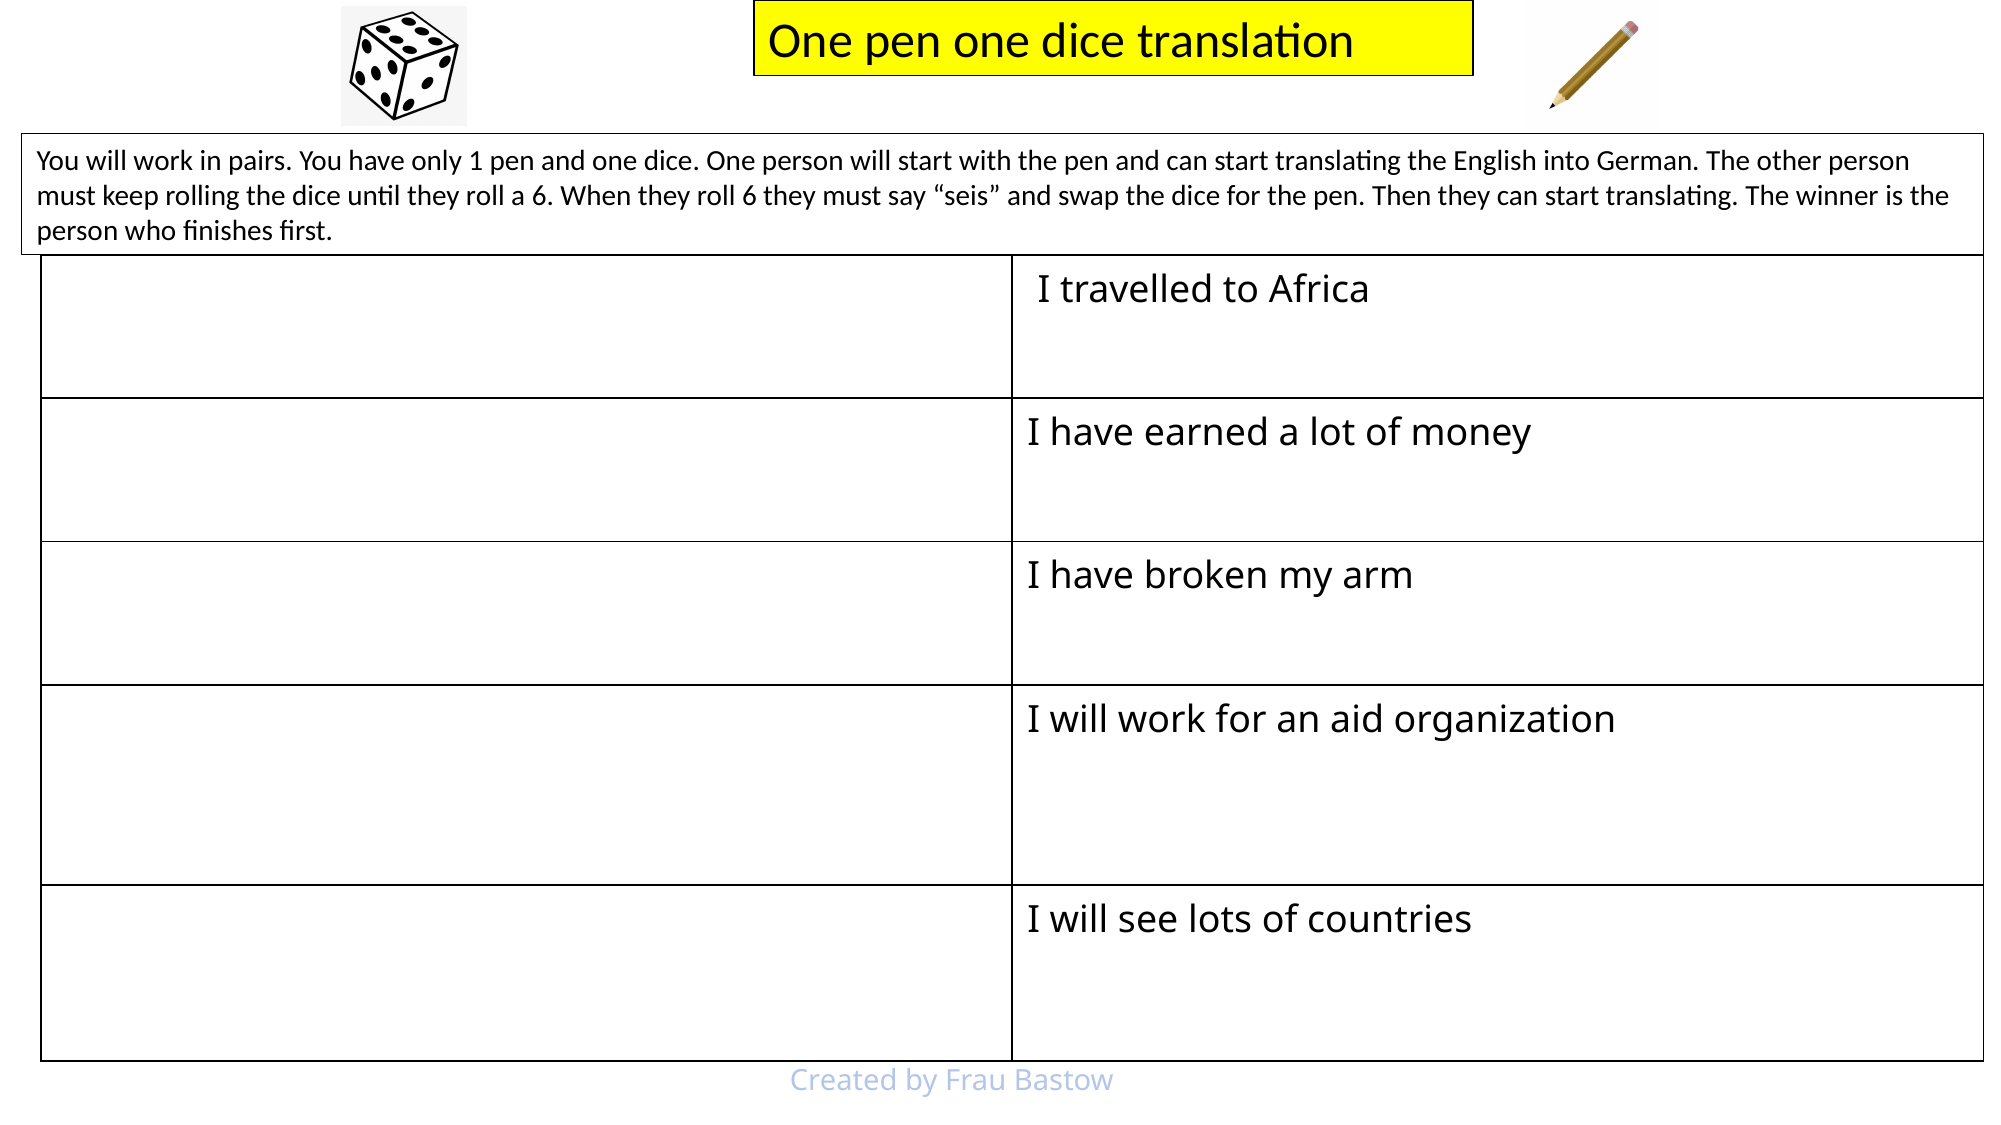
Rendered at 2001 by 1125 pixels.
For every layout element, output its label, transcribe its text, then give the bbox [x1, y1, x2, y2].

table_cell [42, 886, 1011, 1060]
table_cell I will work for an aid organization [1013, 686, 1983, 884]
picture [1526, 0, 1659, 132]
table_header I travelled to Africa [1013, 256, 1983, 397]
text_box One pen one dice translation [753, 0, 1474, 76]
table_cell I will see lots of countries [1013, 886, 1983, 1060]
table_cell I have broken my arm [1013, 542, 1983, 684]
table_cell [42, 399, 1011, 541]
table_cell I have earned a lot of money [1013, 399, 1983, 541]
table_header [42, 256, 1011, 397]
table_cell [42, 686, 1011, 884]
picture [341, 5, 467, 126]
text_box You will work in pairs. You have only 1 pen and one dice. One person will start with the pen and can start translating the English into German. The other person must keep rolling the dice until they roll a 6. When they roll 6 they must say “seis” and swap the dice for the pen. Then they can start translating. The winner is the person who finishes first. [21, 133, 1984, 255]
table_cell [42, 542, 1011, 684]
